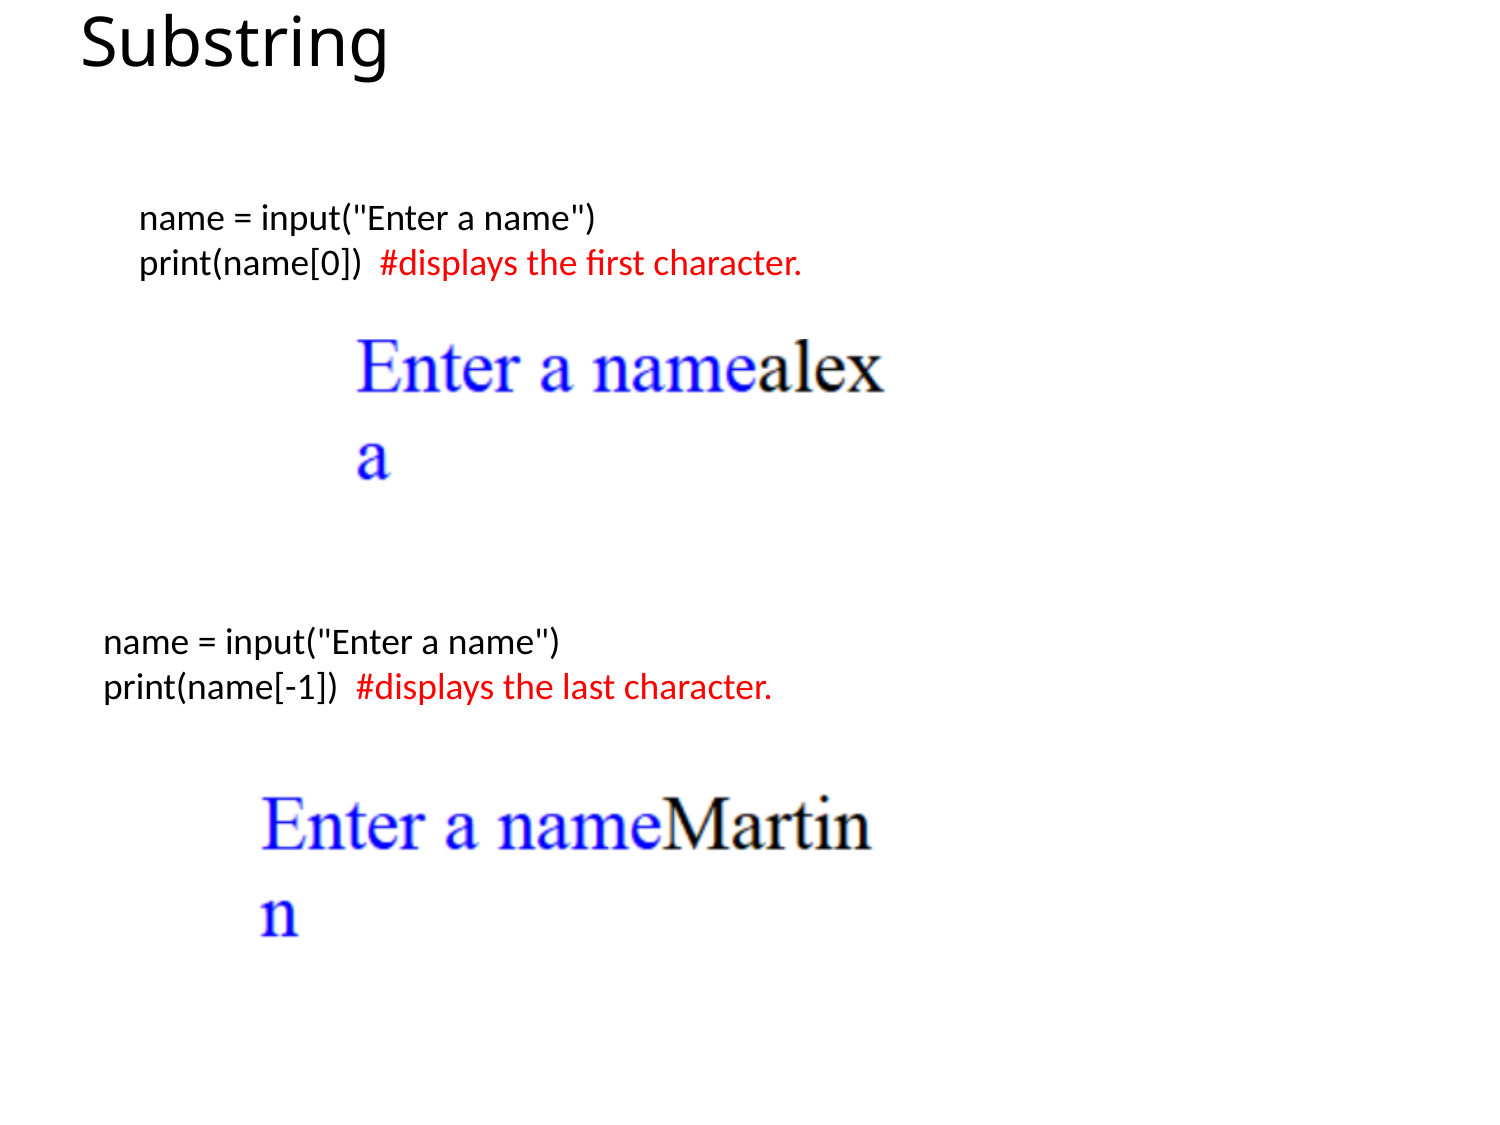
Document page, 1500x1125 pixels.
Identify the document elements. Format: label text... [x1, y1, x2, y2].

text_box name = input("Enter a name") print(name[0]) #displays the first character. [123, 185, 1388, 291]
picture [348, 339, 904, 489]
title Substring [64, 0, 1359, 113]
picture [253, 775, 878, 952]
text_box name = input("Enter a name") print(name[-1]) #displays the last character. [88, 609, 1353, 715]
